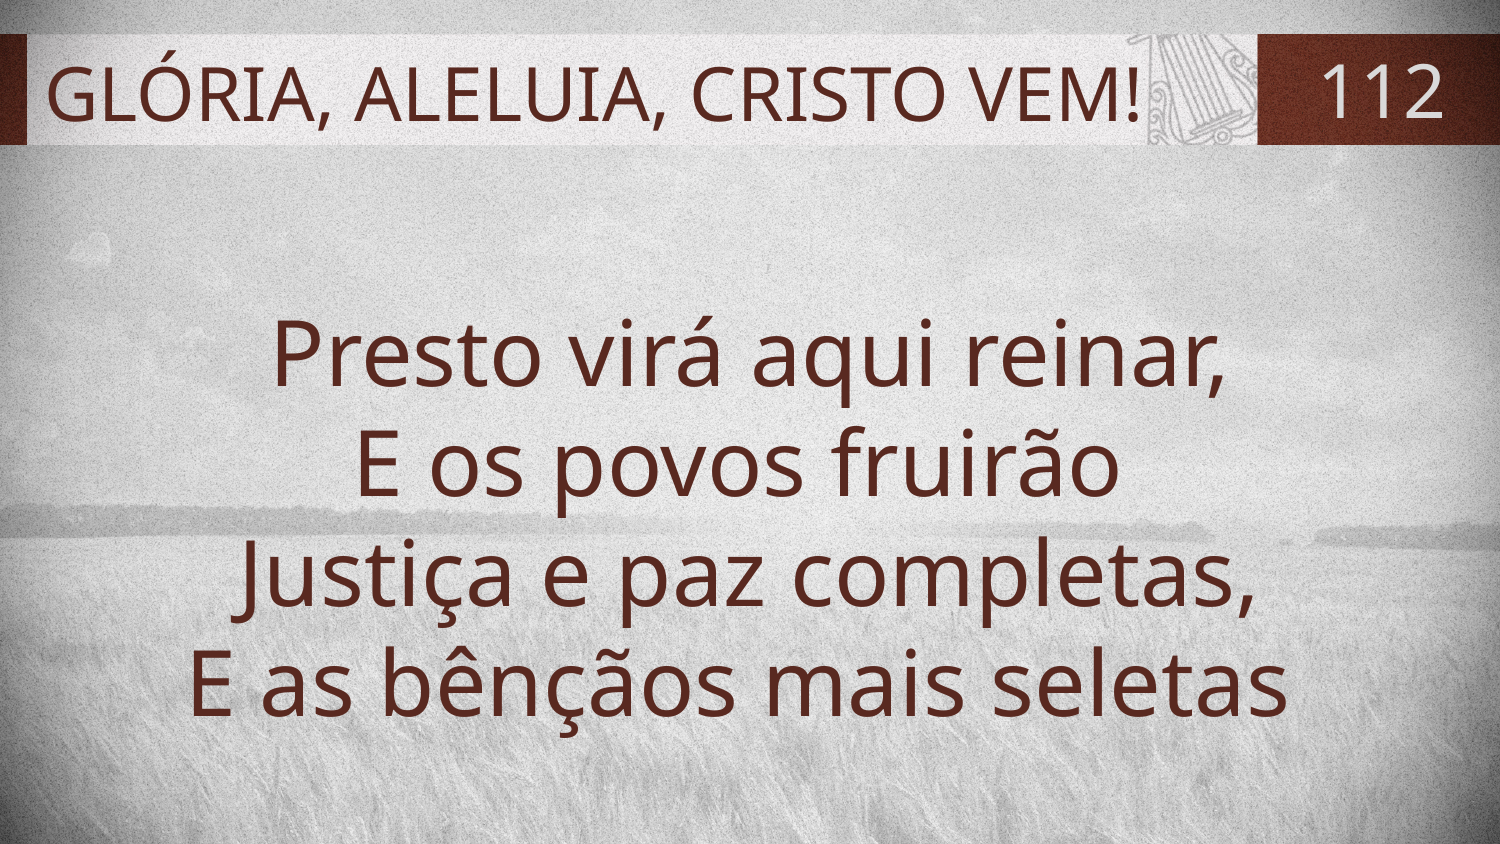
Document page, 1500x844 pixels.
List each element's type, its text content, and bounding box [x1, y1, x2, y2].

title GLÓRIA, ALELUIA, CRISTO VEM! [29, 33, 1258, 151]
list 112 [1281, 36, 1483, 143]
picture [0, 0, 1500, 185]
list Presto virá aqui reinar, E os povos fruirão Justiça e paz completas, E as bênçãos mais seletas [0, 185, 1500, 844]
